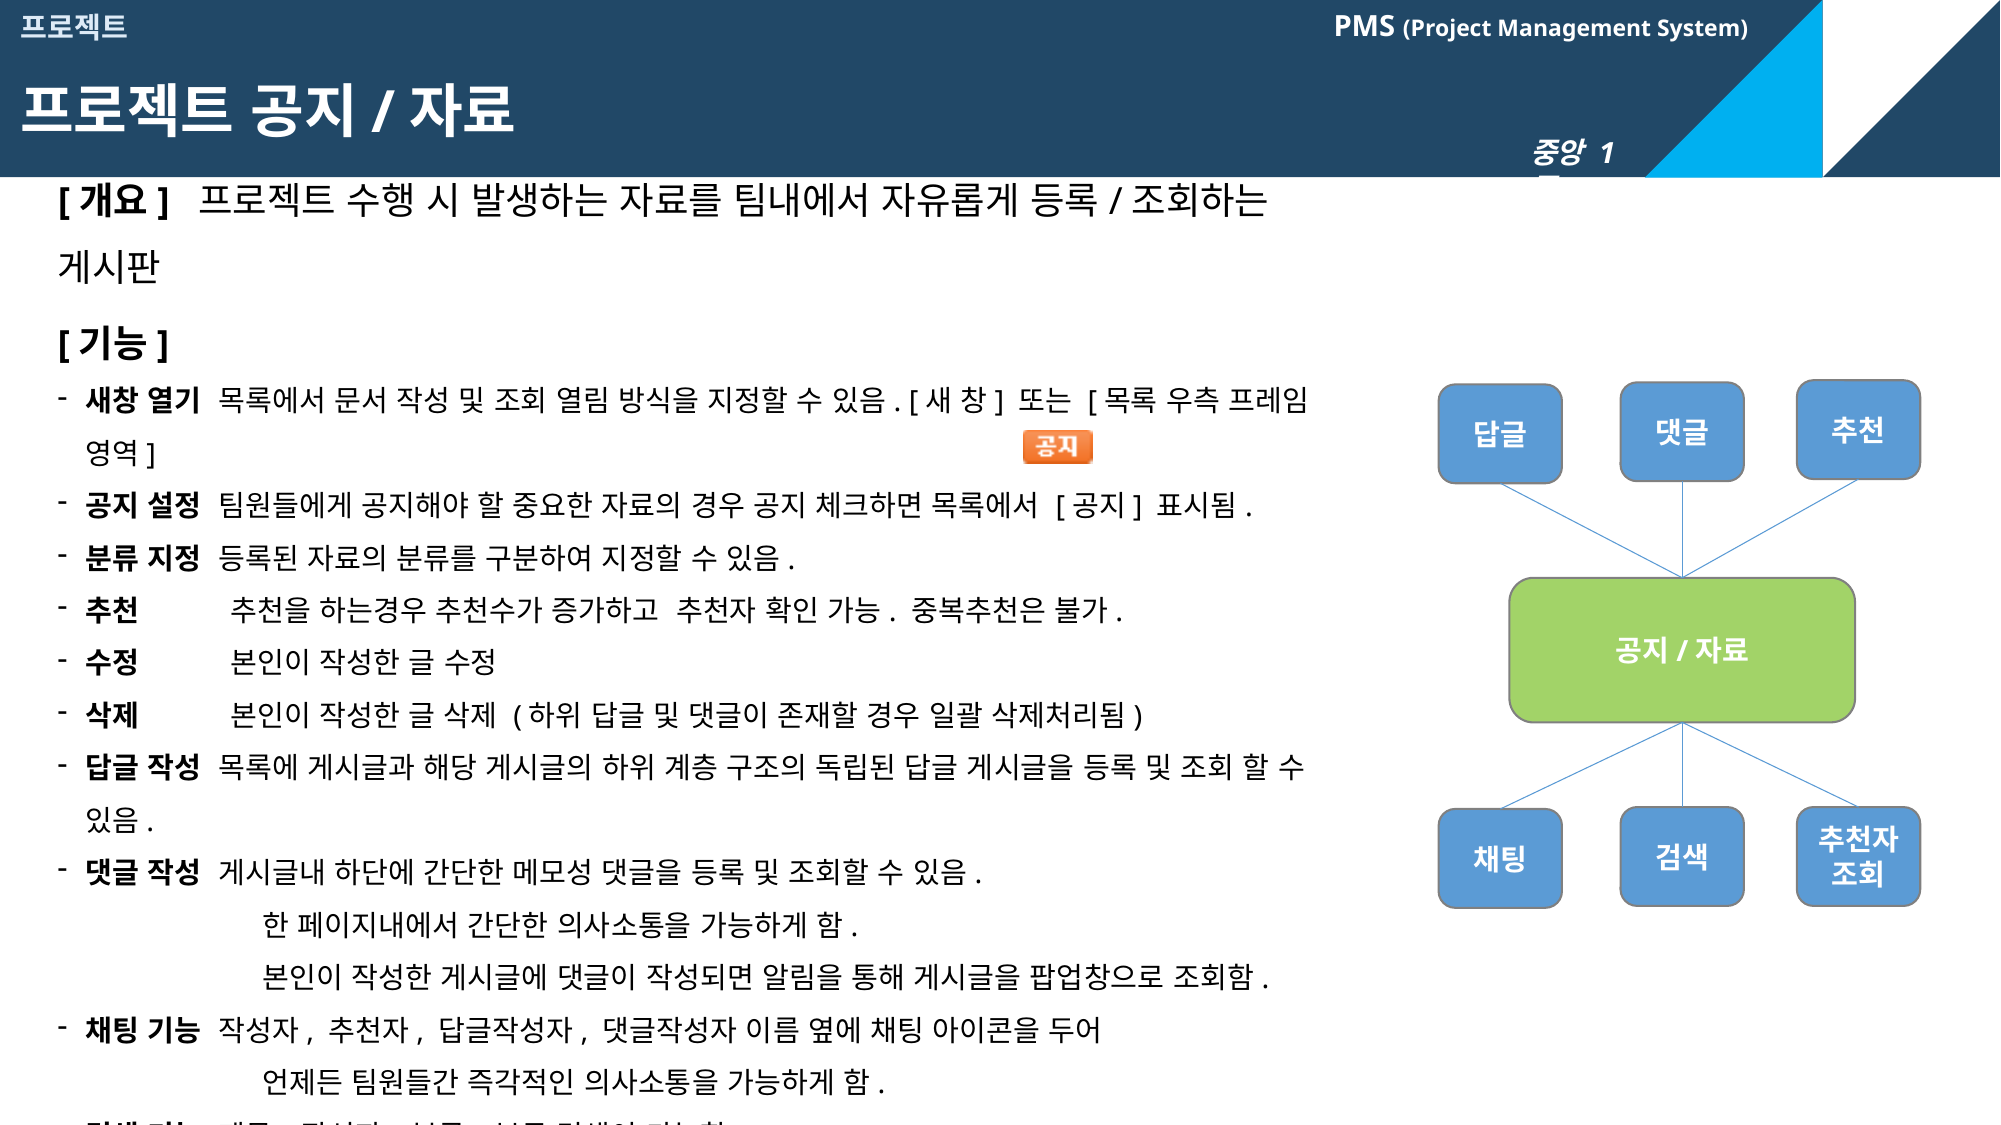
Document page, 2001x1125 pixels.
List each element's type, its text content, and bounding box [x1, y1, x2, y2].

text_box [기능] 새창 열기 목록에서 문서 작성 및 조회 열림 방식을 지정할 수 있음. [새 창] 또는 [목록 우측 프레임 영역] 공지 설정 팀원들에게 공지해야 할 중요한 자료의 경우 공지 체크하면 목록에서 [공지] 표시됨. 분류 지정 등록된 자료의 분류를 구분하여 지정할 수 있음. 추천 추천을 하는경우 추천수가 증가하고 추천자 확인 가능. 중복추천은 불가. 수정 본인이 작성한 글 수정 삭제 본인이 작성한 글 삭제 (하위 답글 및 댓글이 존재할 경우 일괄 삭제처리됨) 답글 작성 목록에 게시글과 해당 게시글의 하위 계층 구조의 독립된 답글 게시글을 등록 및 조회 할 수 있음. 댓글 작성 게시글내 하단에 간단한 메모성 댓글을 등록 및 조회할 수 있음. 한 페이지내에서 간단한 의사소통을 가능하게 함. 본인이 작성한 게시글에 댓글이 작성되면 알림을 통해 게시글을 팝업창으로 조회함. 채팅 기능 작성자, 추천자, 답글작성자, 댓글작성자 이름 옆에 채팅 아이콘을 두어 언제든 팀원들간 즉각적인 의사소통을 가능하게 함. 검색 기능 제목, 작성자, 분류, 본문 검색이 가능함. [42, 289, 1376, 1102]
text_box 검색 [1619, 808, 1745, 907]
text_box 추천자 조회 [1795, 806, 1922, 907]
text_box 답글 [1437, 383, 1563, 485]
picture [1023, 430, 1093, 464]
text_box 채팅 [1437, 807, 1563, 909]
text_box 추천 [1795, 379, 1922, 481]
list 프로젝트 공지/자료 [5, 58, 1285, 169]
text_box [1682, 722, 1859, 808]
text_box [1682, 478, 1859, 578]
list 프로젝트 [5, 1, 1245, 58]
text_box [1500, 483, 1682, 578]
text_box [개요] 프로젝트 수행 시 발생하는 자료를 팀내에서 자유롭게 등록/조회하는 게시판 [38, 182, 1359, 261]
text_box 공지/자료 [1508, 578, 1857, 722]
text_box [1500, 722, 1683, 809]
text_box 댓글 [1619, 381, 1745, 483]
